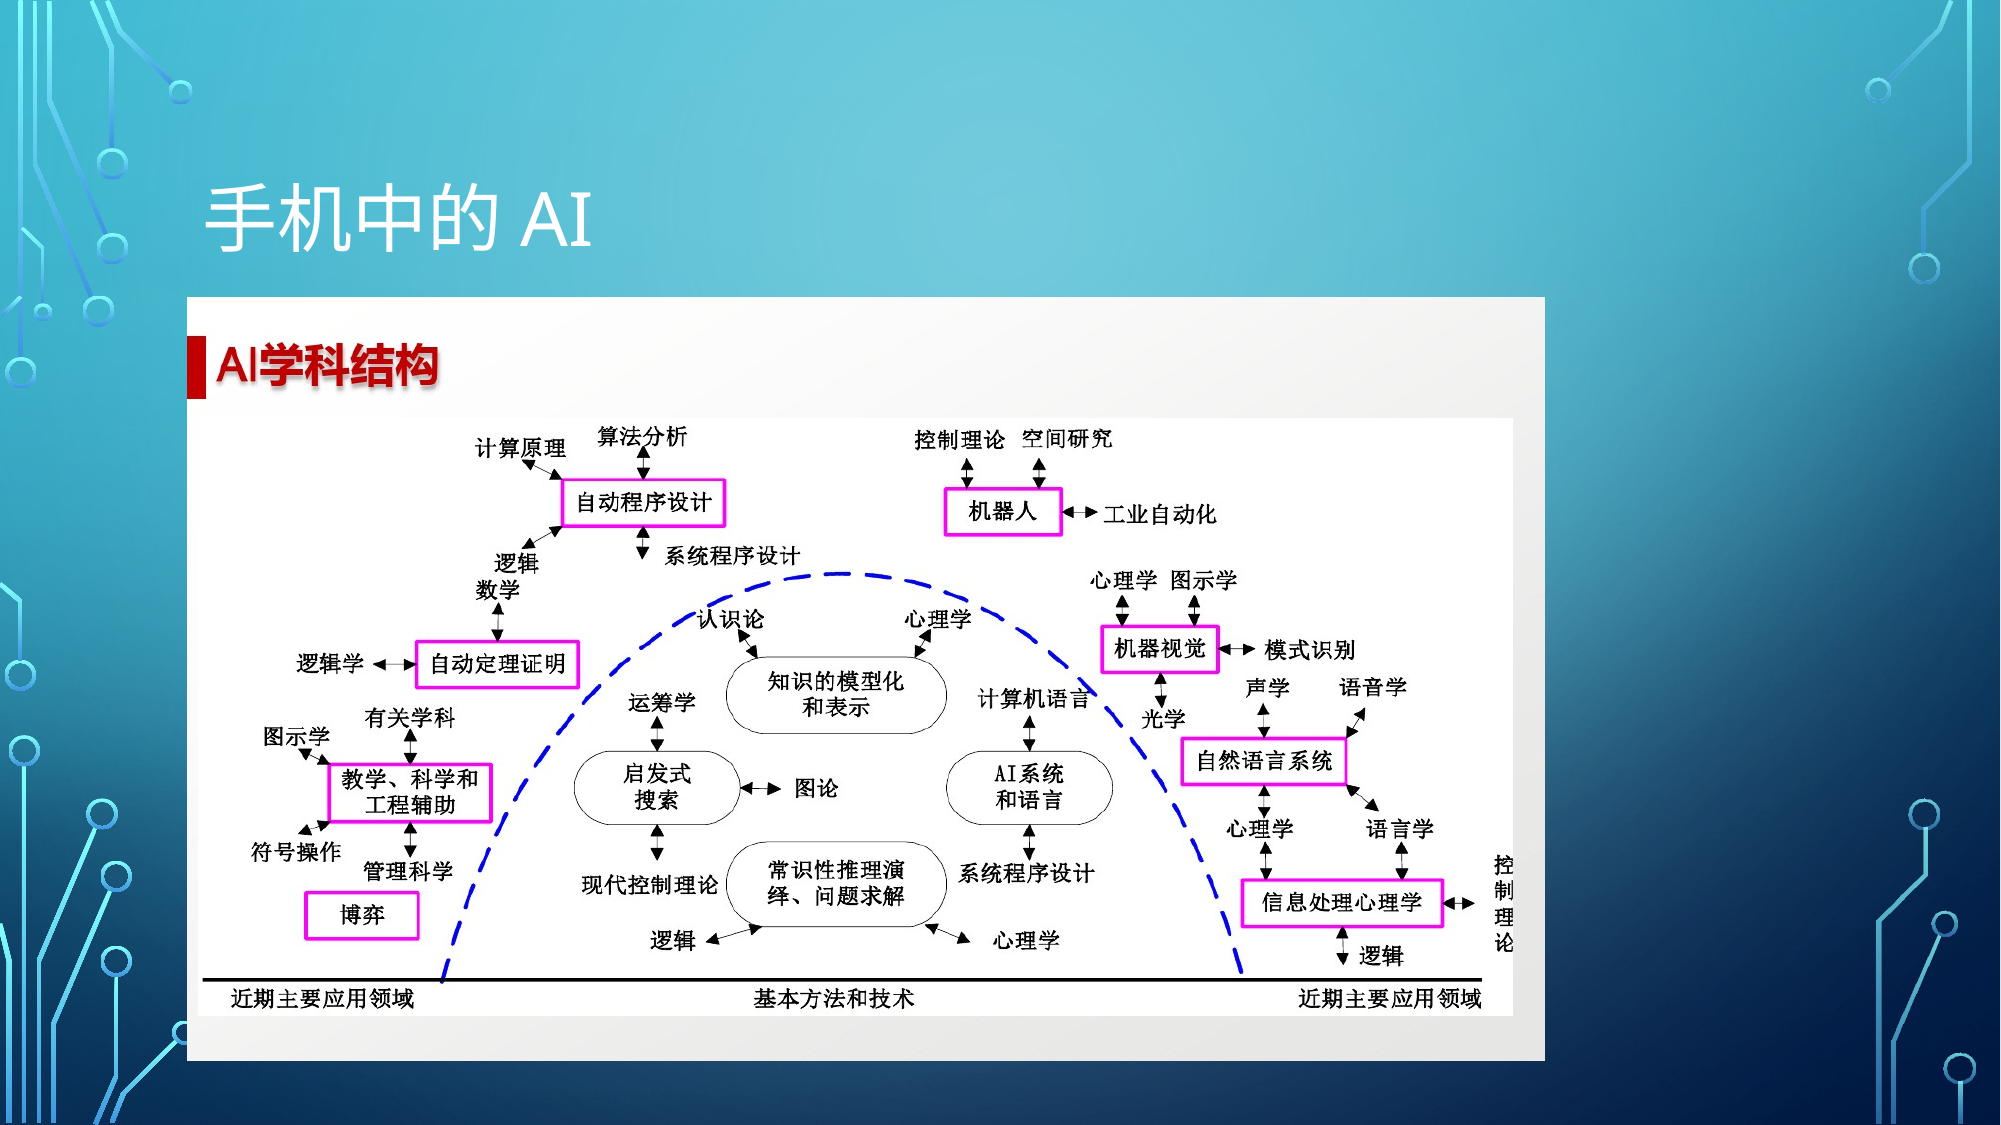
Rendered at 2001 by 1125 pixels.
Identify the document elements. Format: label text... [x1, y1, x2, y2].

picture [186, 297, 1545, 1062]
title 手机中的AI [187, 101, 1813, 344]
